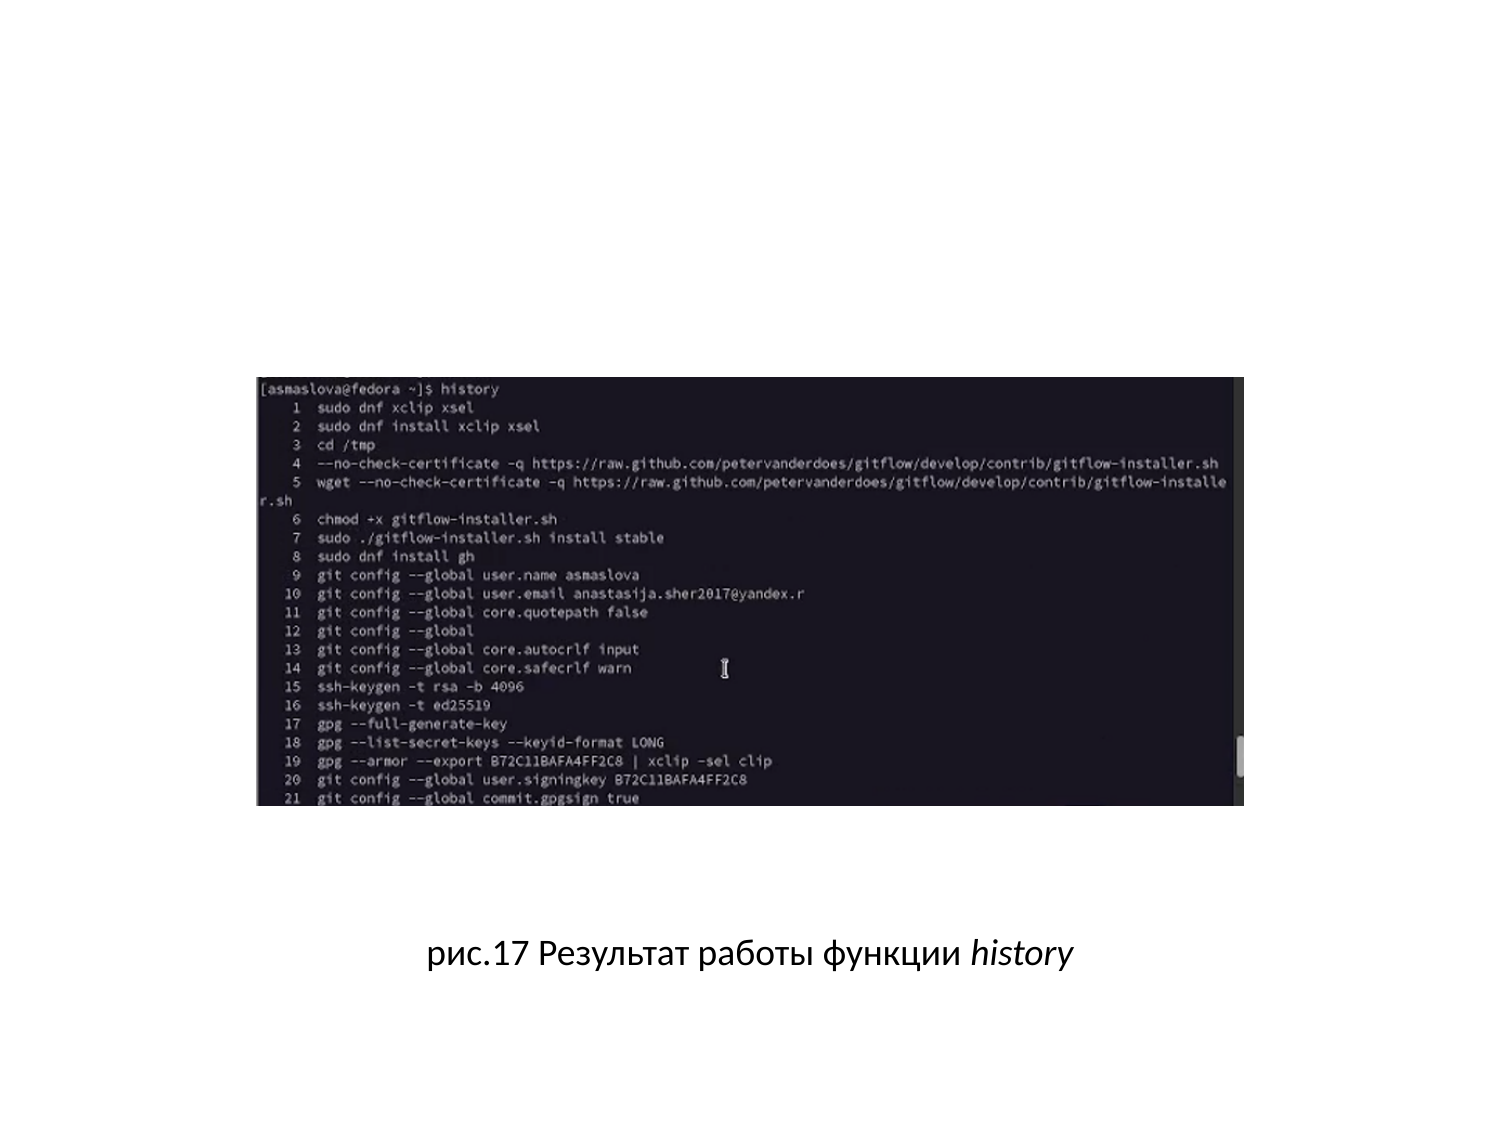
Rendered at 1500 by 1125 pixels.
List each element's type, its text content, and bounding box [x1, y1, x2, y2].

text_box рис.17 Результат работы функции history [74, 920, 1425, 1005]
picture [255, 377, 1244, 807]
